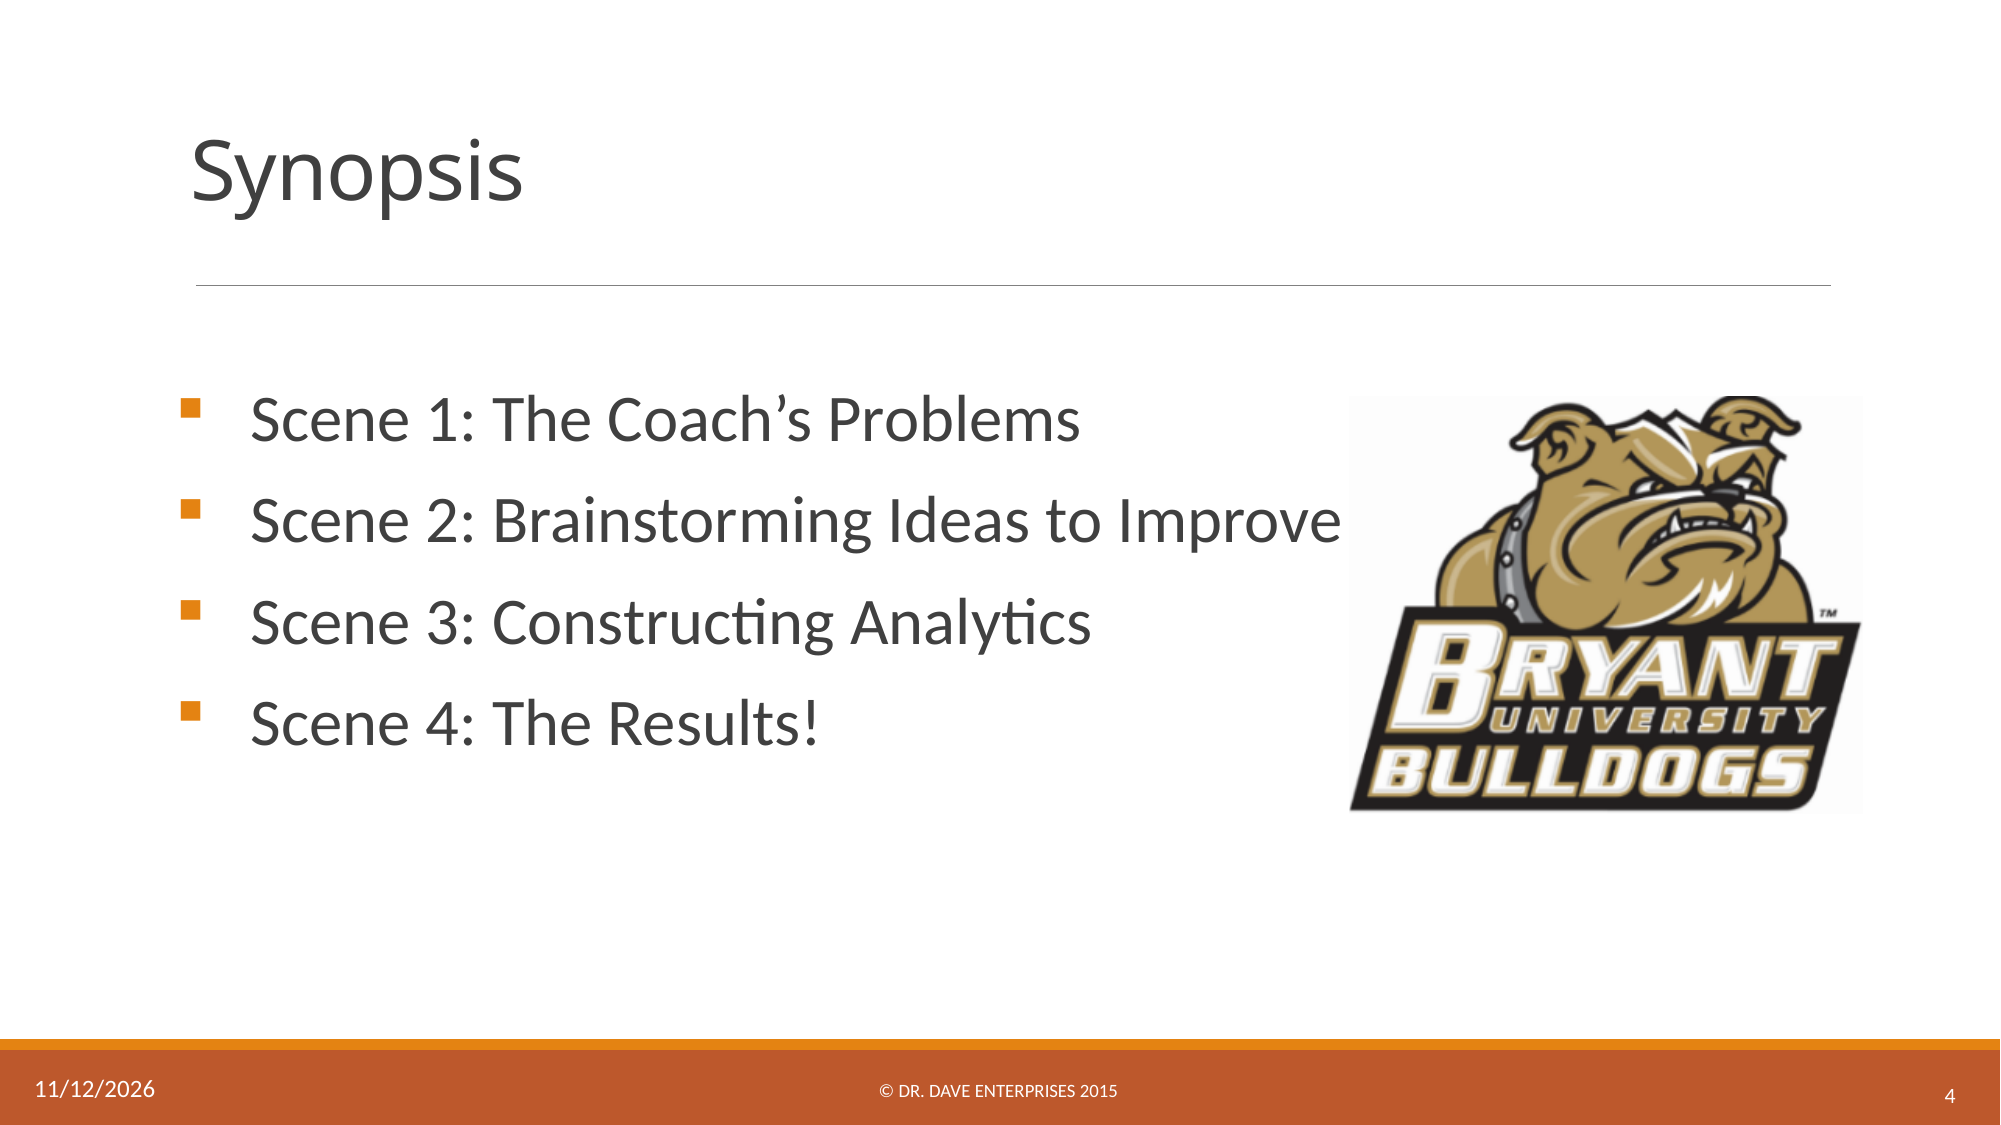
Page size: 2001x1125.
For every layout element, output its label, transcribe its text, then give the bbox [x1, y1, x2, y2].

footer © Dr. Dave Enterprises 2015 [604, 1059, 1396, 1120]
picture [1348, 396, 1864, 814]
title Synopsis [175, 94, 1826, 225]
slide_number 4 [1755, 1065, 1971, 1125]
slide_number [19, 1065, 425, 1125]
list Scene 1: The Coach’s Problems Scene 2: Brainstorming Ideas to Improve Scene 3: Constructing Analytics Scene 4: The Results! [175, 376, 1396, 1090]
